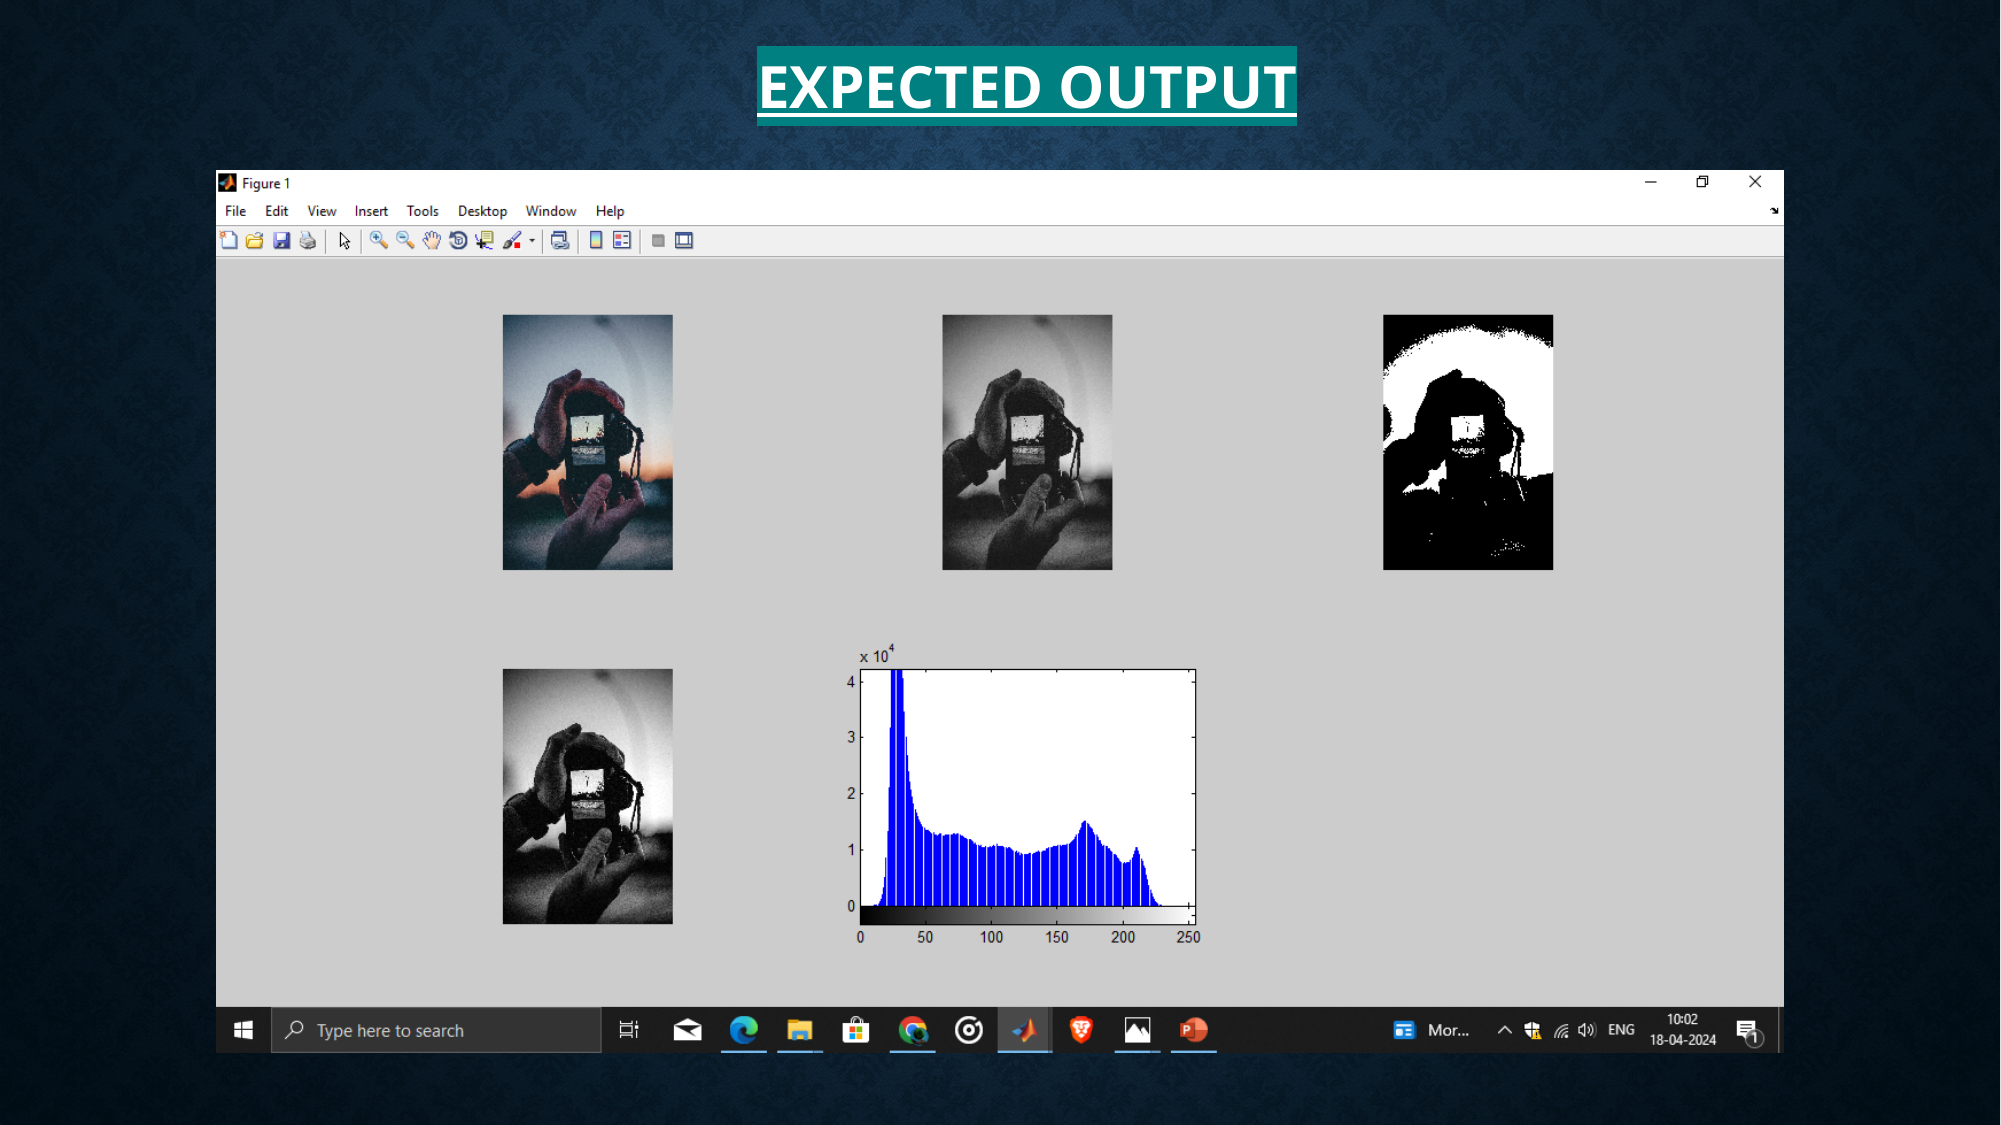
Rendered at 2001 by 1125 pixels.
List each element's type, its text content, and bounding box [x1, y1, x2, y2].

picture [215, 170, 1785, 1053]
title Expected output [375, 0, 1680, 170]
